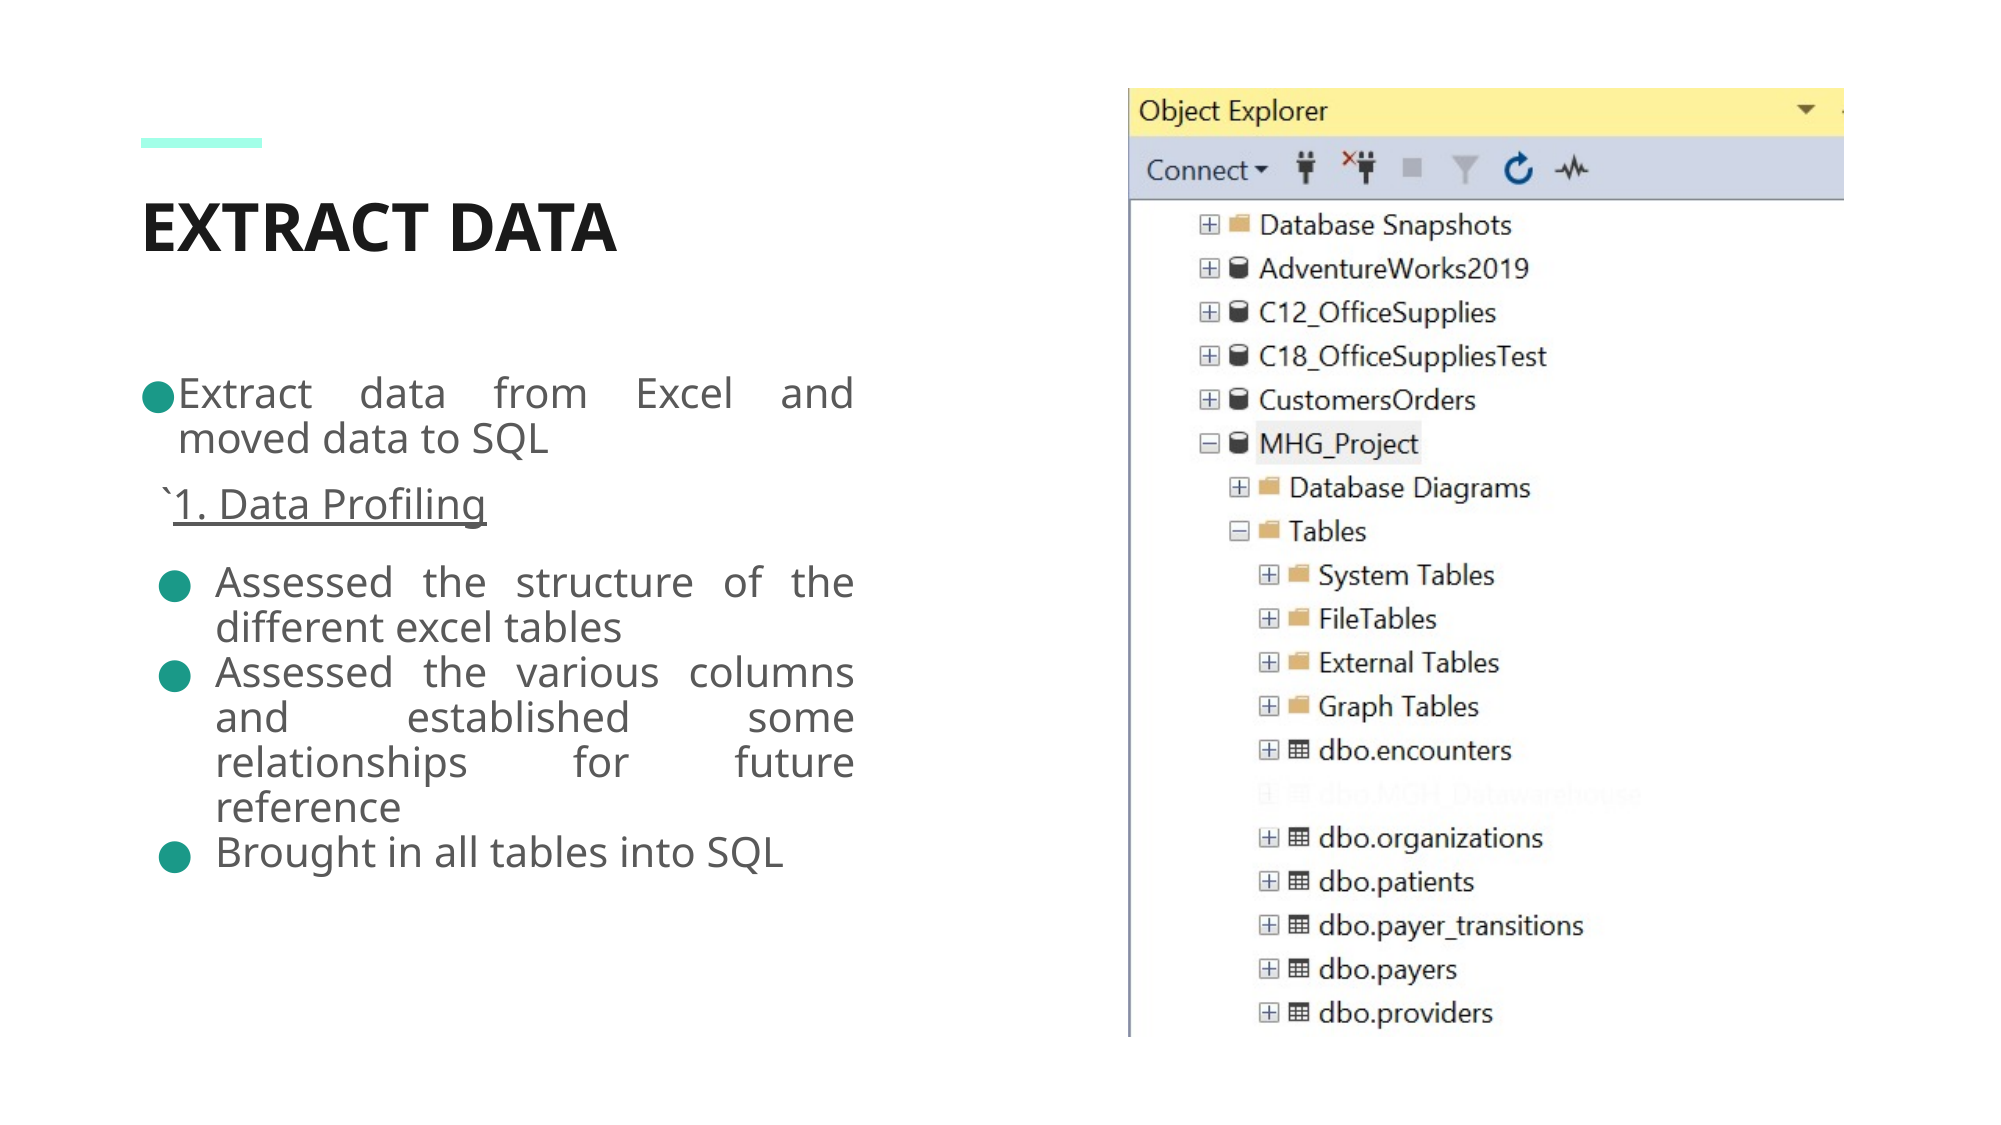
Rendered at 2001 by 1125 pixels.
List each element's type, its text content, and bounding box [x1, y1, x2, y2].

list Extract data from Excel and moved data to SQL `1. Data Profiling Assessed the structure of the different excel tables Assessed the various columns and established some relationships for future reference Brought in all tables into SQL [124, 364, 871, 956]
picture [1127, 87, 1845, 1037]
title EXTRACT DATA [124, 186, 871, 364]
